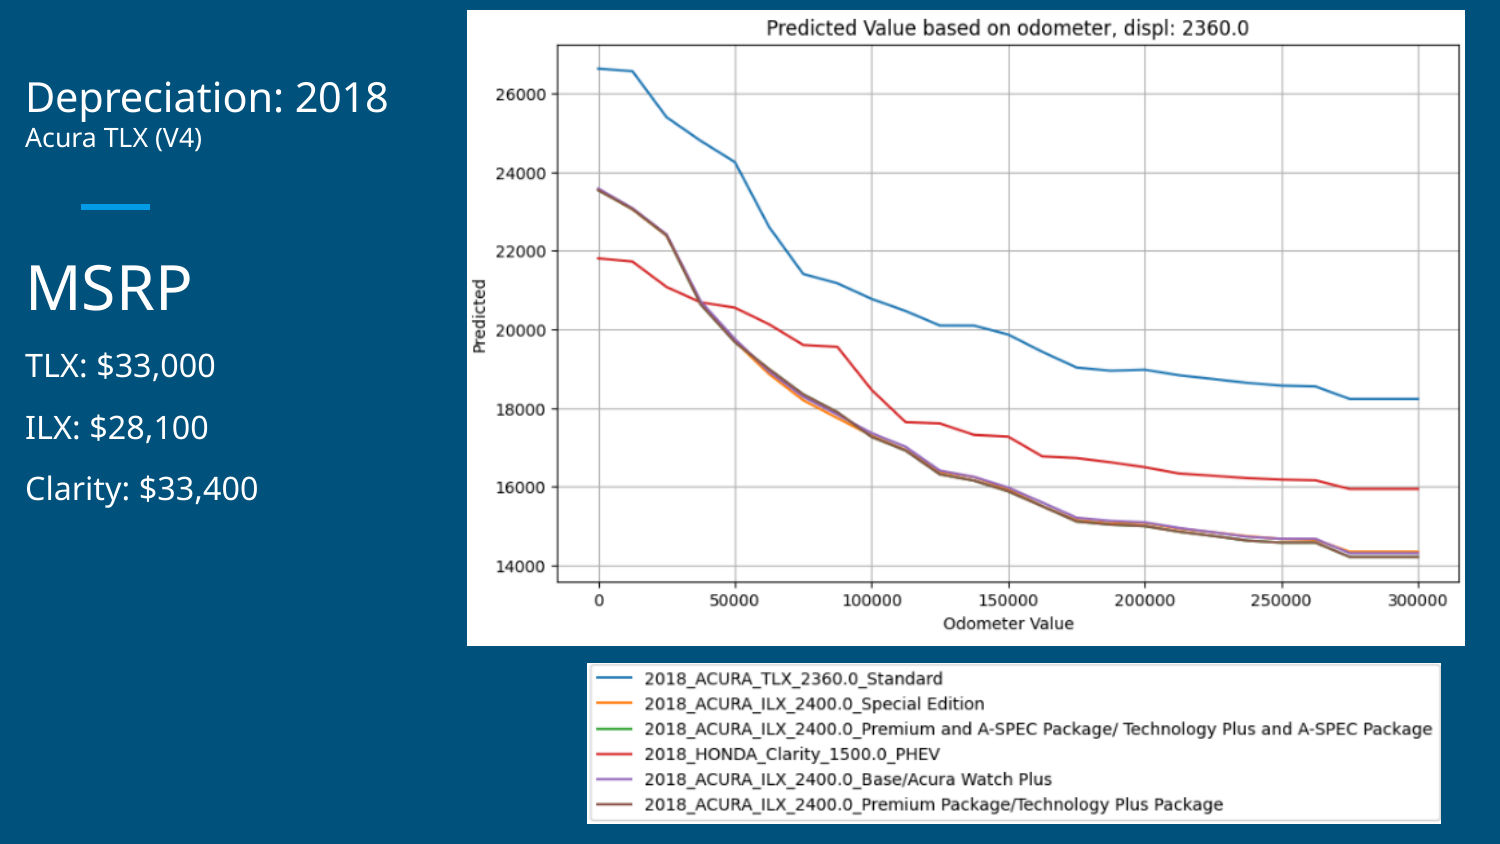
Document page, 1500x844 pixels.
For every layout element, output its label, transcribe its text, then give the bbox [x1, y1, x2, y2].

picture [588, 664, 1440, 823]
title Depreciation: 2018 Acura TLX (V4) [10, 42, 421, 168]
list MSRP TLX: $33,000 ILX: $28,100 Clarity: $33,400 [10, 221, 468, 715]
picture [468, 11, 1464, 645]
